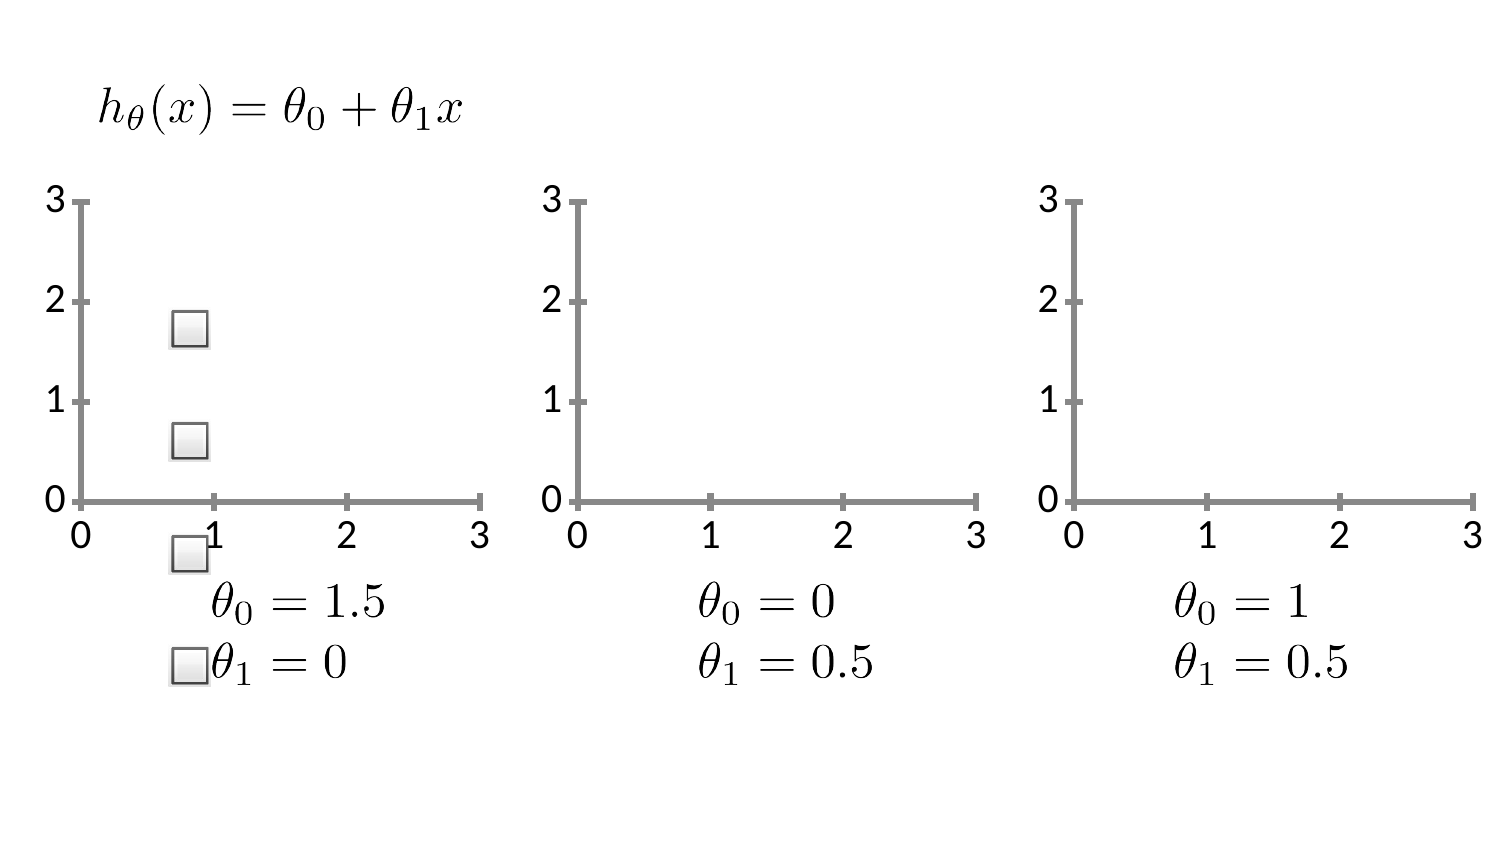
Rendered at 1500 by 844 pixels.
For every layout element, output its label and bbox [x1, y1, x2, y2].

picture [168, 568, 211, 575]
picture [1174, 581, 1347, 685]
chart [531, 173, 997, 568]
picture [699, 581, 872, 685]
chart [35, 173, 501, 568]
picture [212, 581, 385, 685]
picture [168, 644, 211, 687]
picture [99, 83, 462, 135]
chart [1028, 173, 1494, 568]
